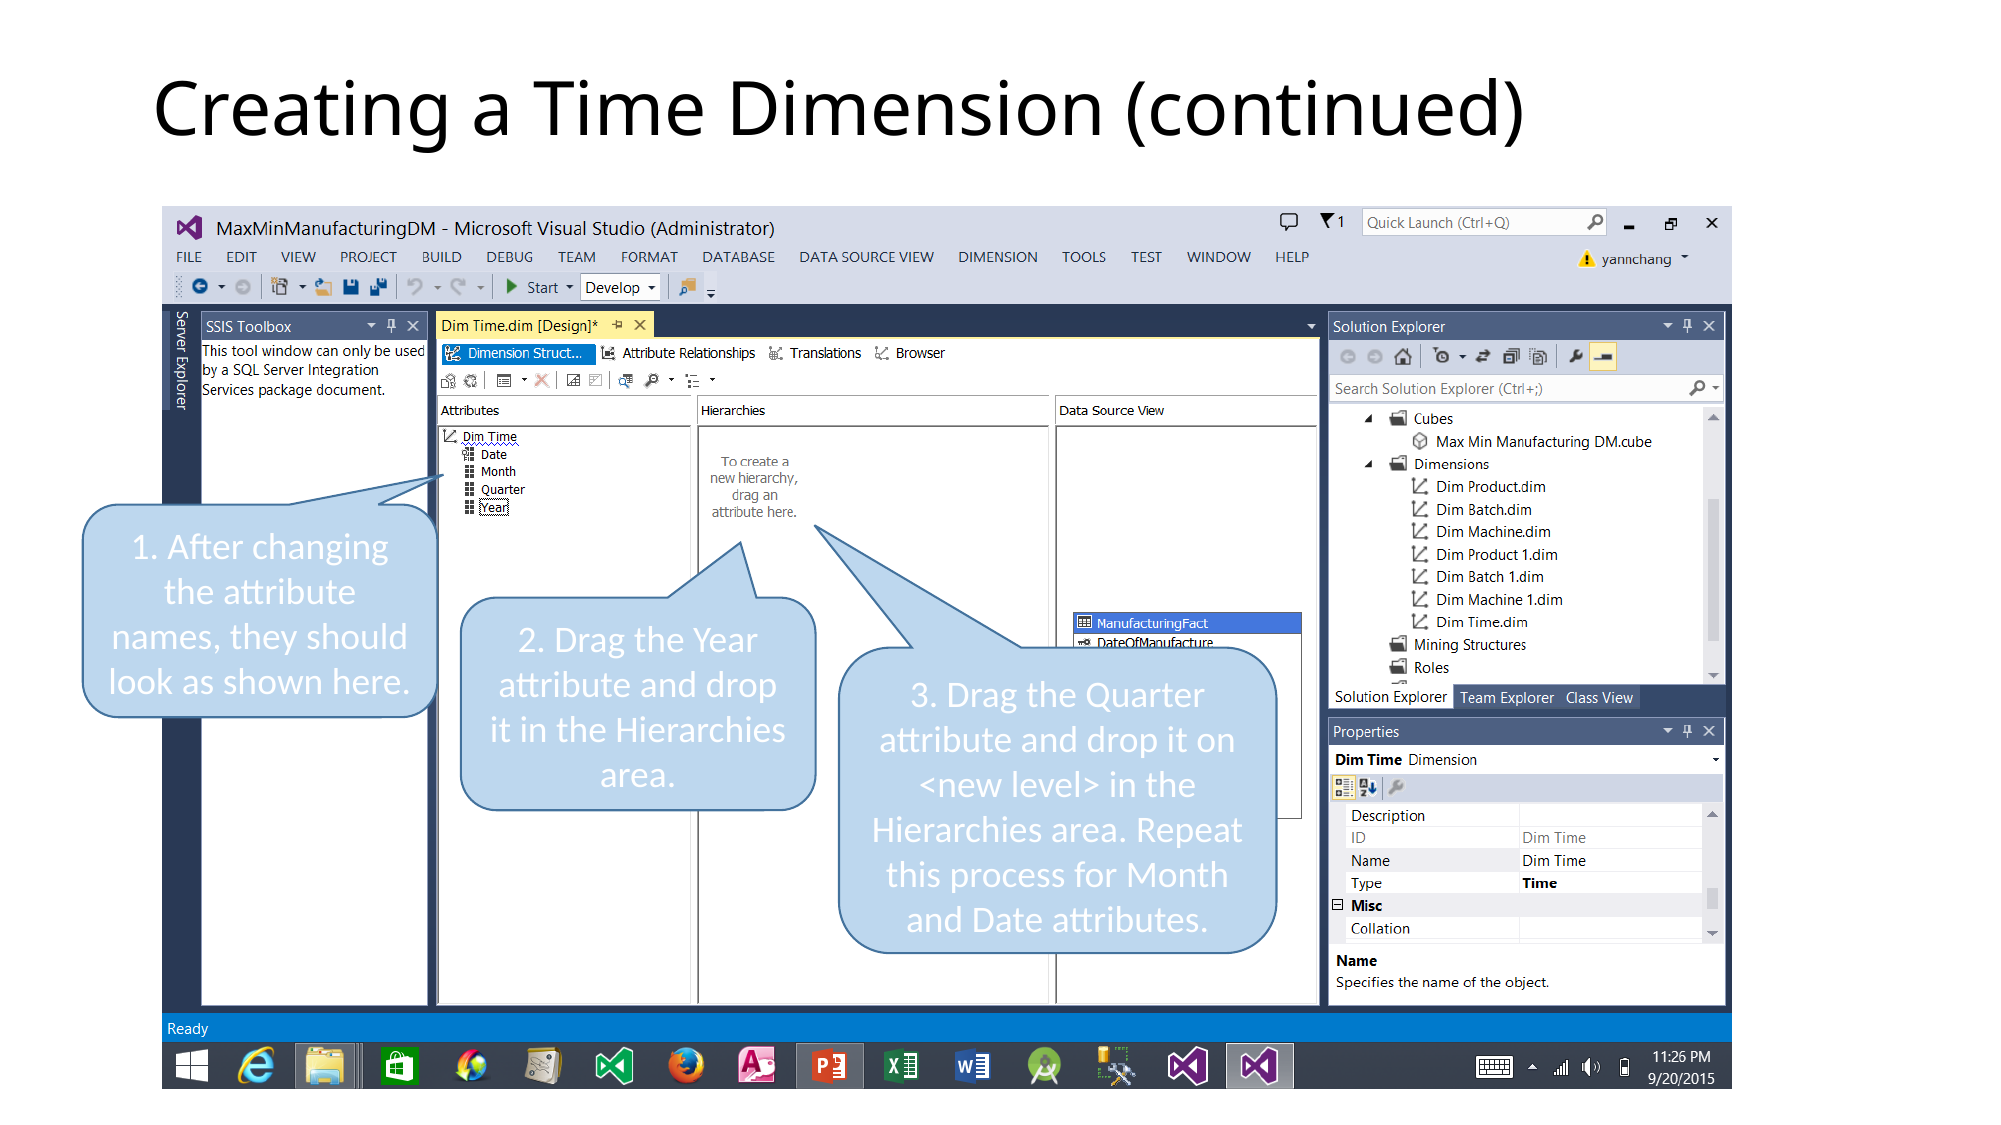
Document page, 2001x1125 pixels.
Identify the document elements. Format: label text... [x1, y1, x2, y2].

text_box Creating a Time Dimension (continued) [137, 59, 1863, 163]
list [162, 206, 1732, 1090]
text_box 1. After changing the attribute names, they should look as shown here. [81, 503, 162, 719]
